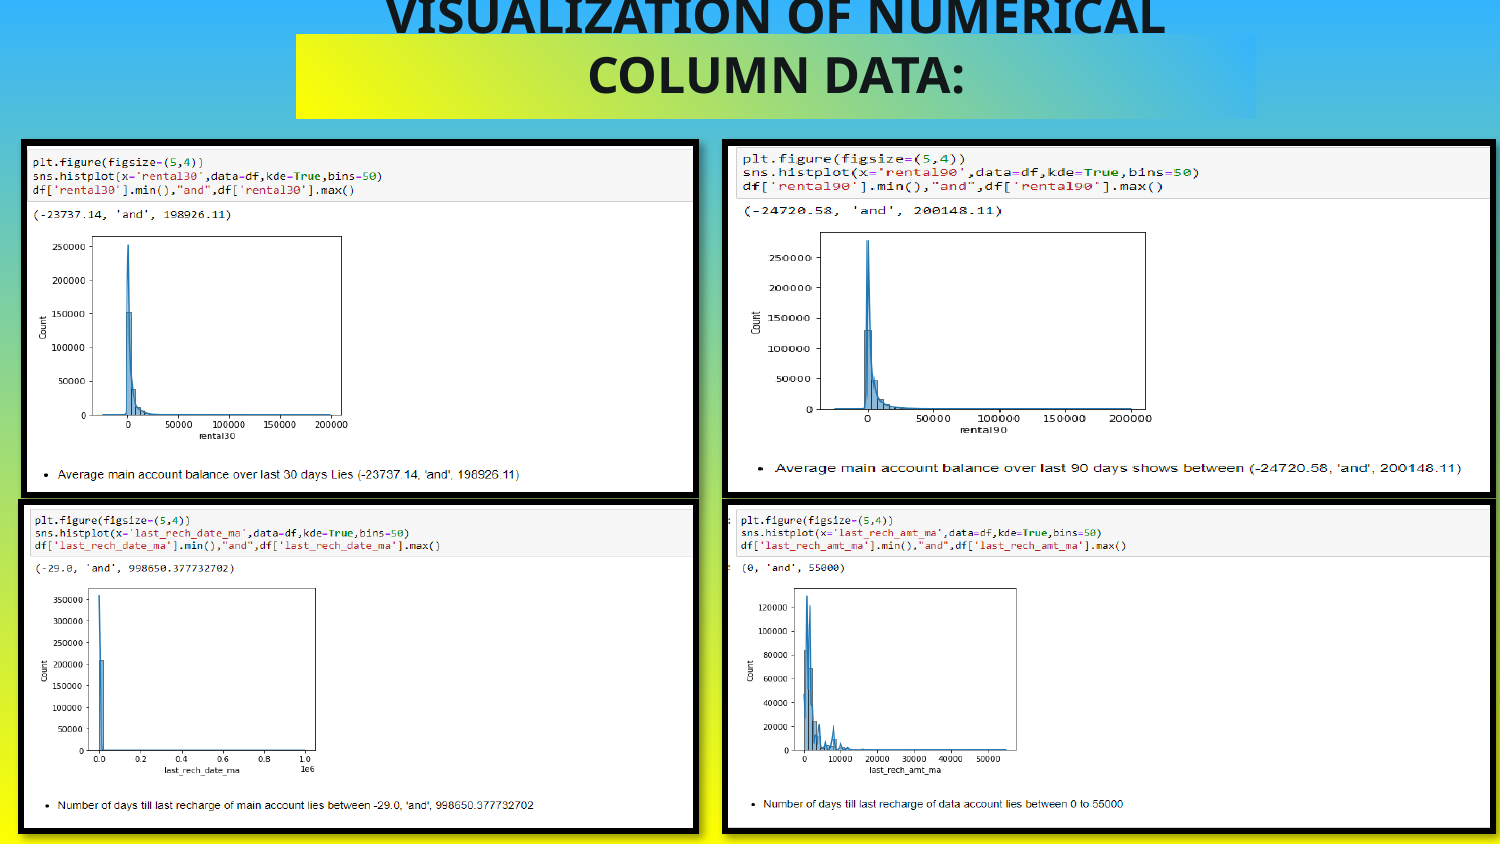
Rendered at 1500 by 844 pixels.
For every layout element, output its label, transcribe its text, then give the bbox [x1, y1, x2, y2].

title VISUALIZATION OF NUMERICAL COLUMN DATA: [296, 34, 1257, 119]
picture [24, 504, 693, 829]
picture [26, 145, 693, 493]
picture [727, 145, 1491, 493]
picture [727, 504, 1491, 829]
